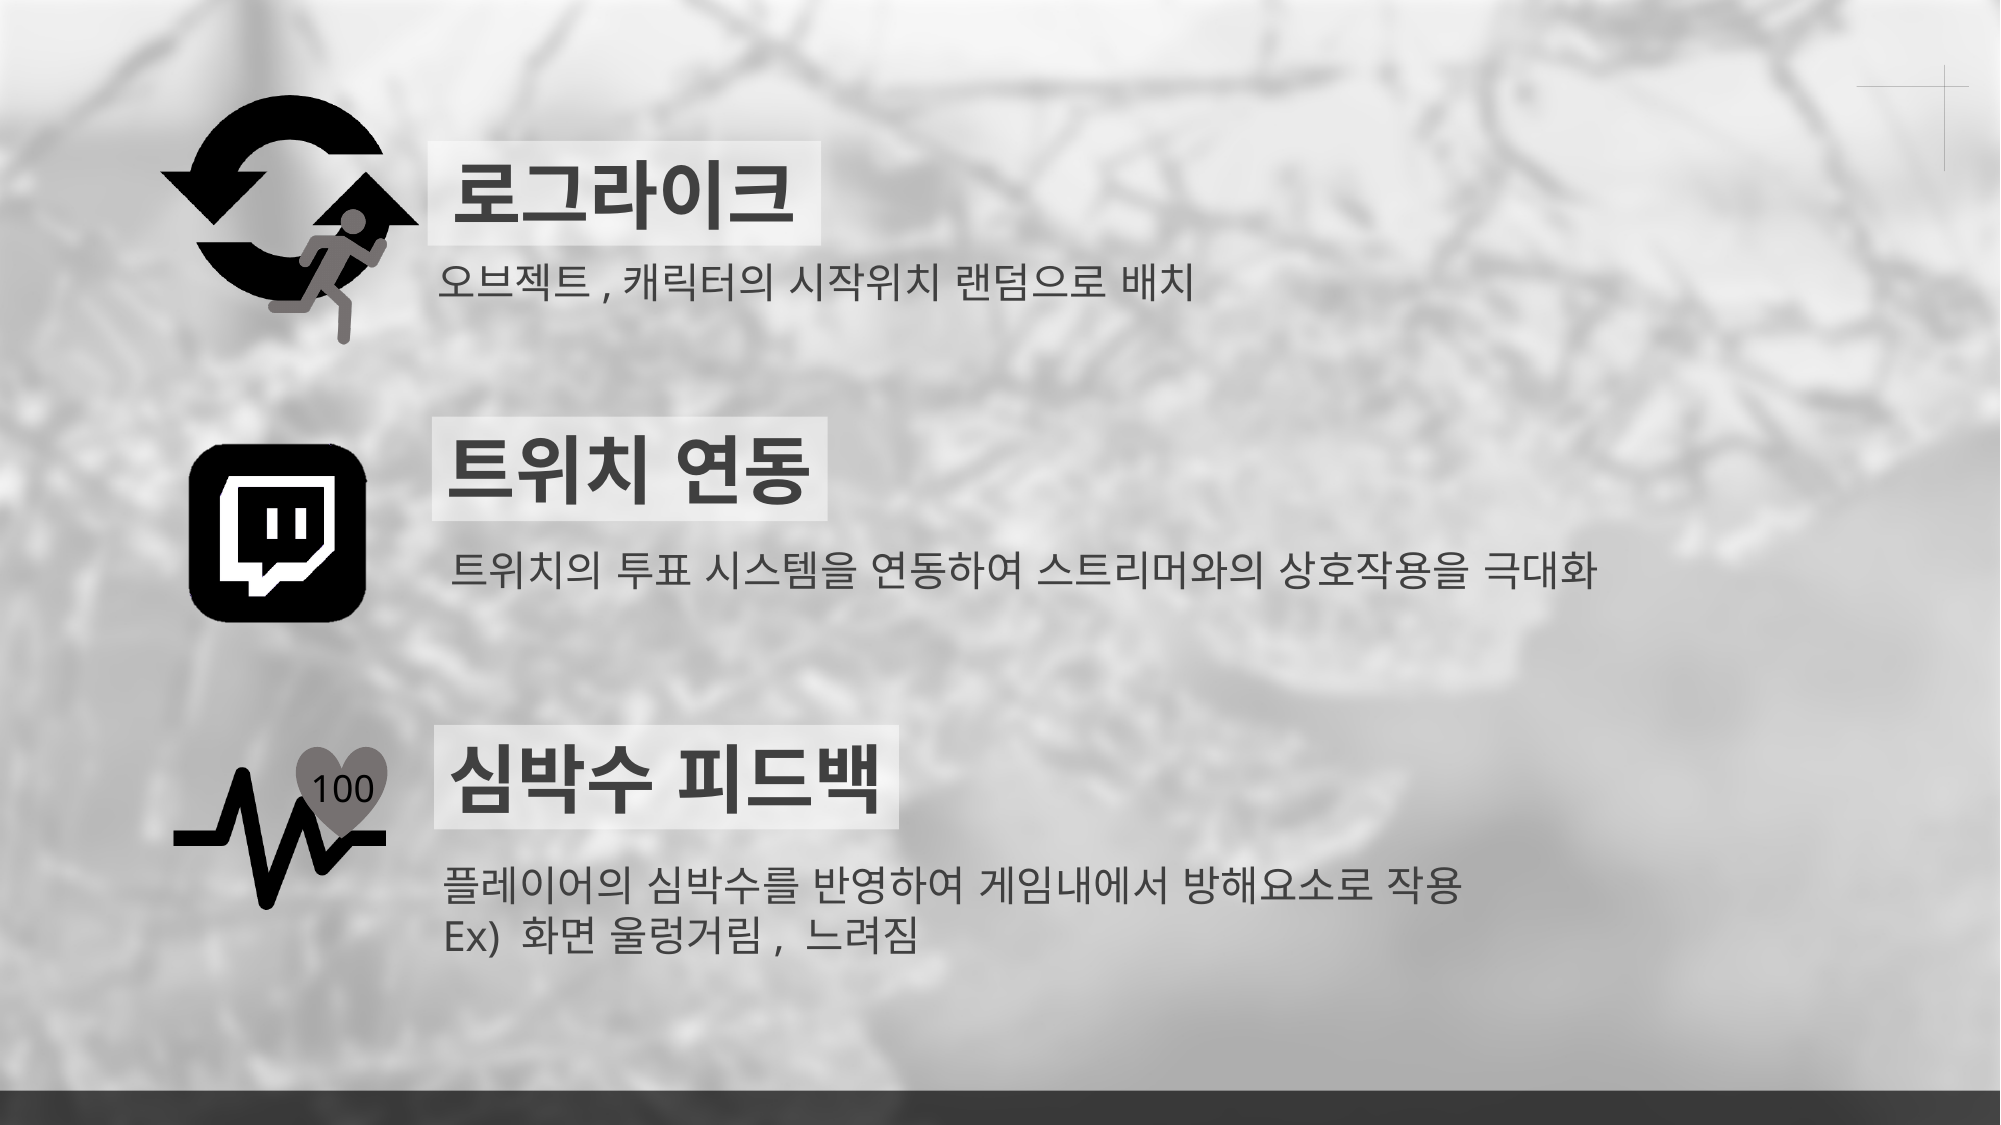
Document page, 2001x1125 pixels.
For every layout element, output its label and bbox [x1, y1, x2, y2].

text_box [427, 140, 1208, 316]
text_box [526, 416, 1880, 603]
picture [0, 0, 2000, 1125]
text_box [427, 724, 1888, 969]
